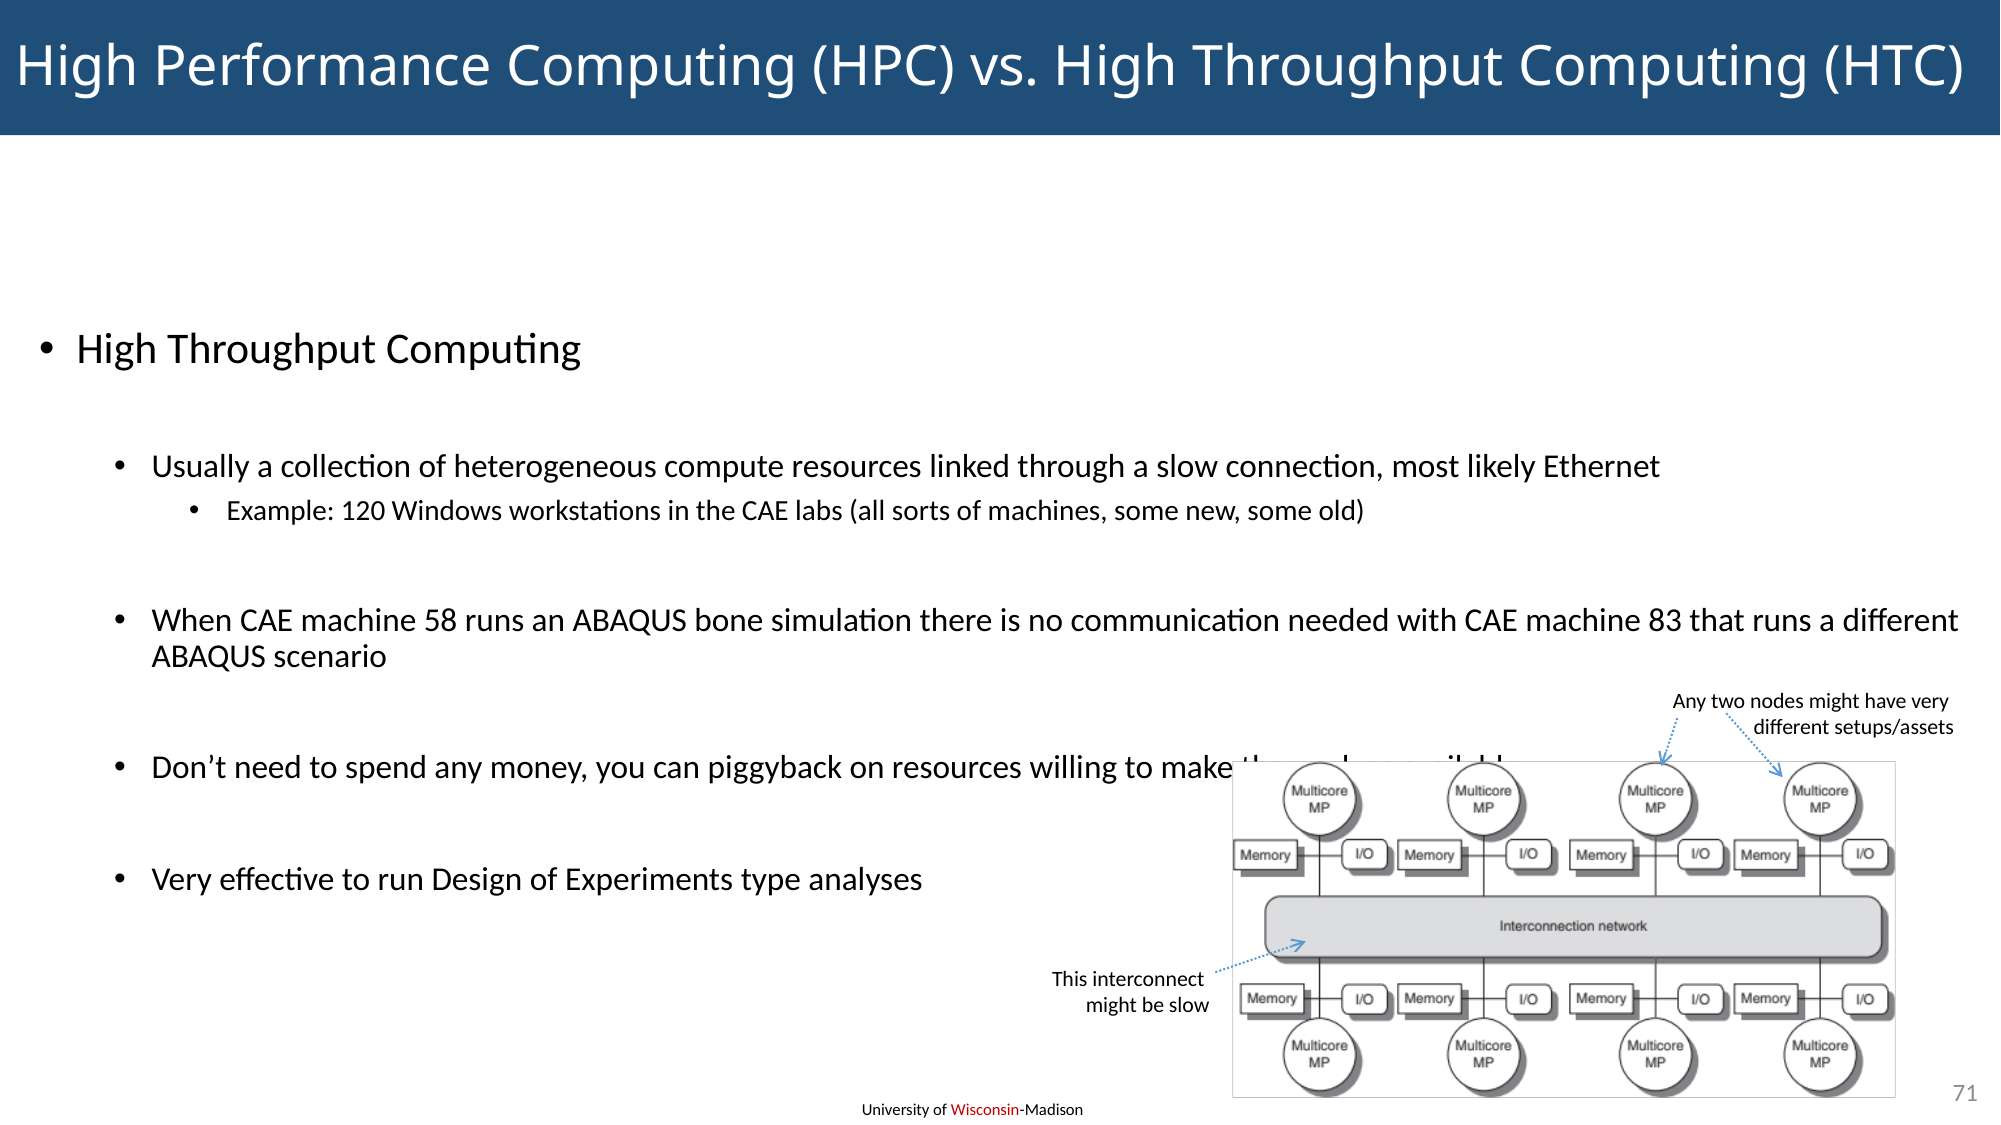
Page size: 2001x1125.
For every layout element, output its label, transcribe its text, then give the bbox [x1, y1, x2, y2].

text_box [1654, 679, 1973, 778]
picture [1219, 751, 1905, 1100]
title High Performance Computing (HPC) vs. High Throughput Computing (HTC) [0, 0, 2000, 136]
slide_number 71 [1879, 1069, 1994, 1114]
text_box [1031, 941, 1306, 1028]
list High Throughput Computing Usually a collection of heterogeneous compute resources linked through a slow connection, most likely Ethernet Example: 120 Windows workstations in the CAE labs (all sorts of machines, some new, some old) When CAE machine 58 runs an ABAQUS bone simulation there is no communication needed with CAE machine 83 that runs a different ABAQUS scenario Don’t need to spend any money, you can piggyback on resources willing to make themselves available Very effective to run Design of Experiments type analyses [24, 245, 1987, 1055]
